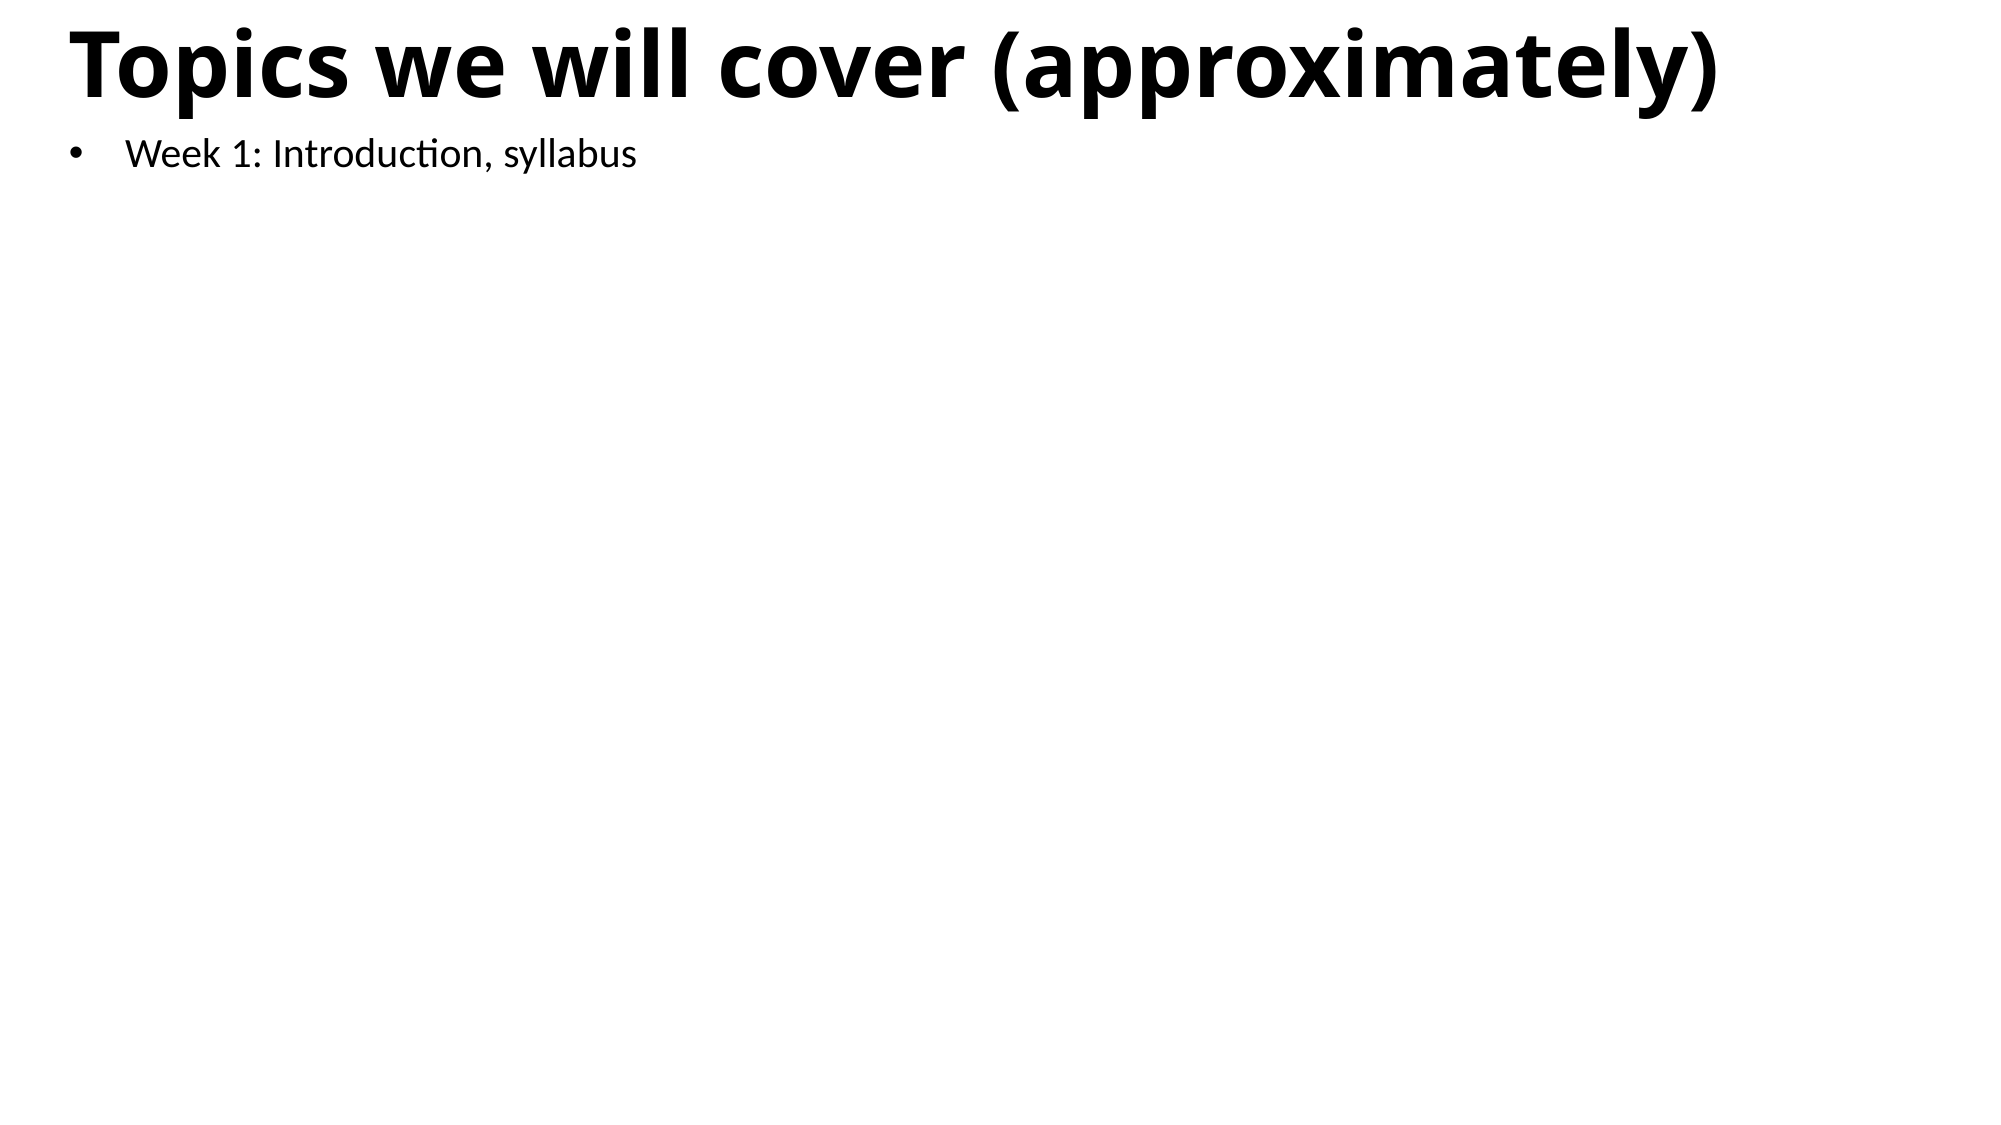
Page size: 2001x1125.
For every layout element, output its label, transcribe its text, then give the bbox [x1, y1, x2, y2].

text_box Topics we will cover (approximately) [53, 1, 1945, 124]
subtitle Week 1: Introduction, syllabus [53, 124, 1945, 1123]
